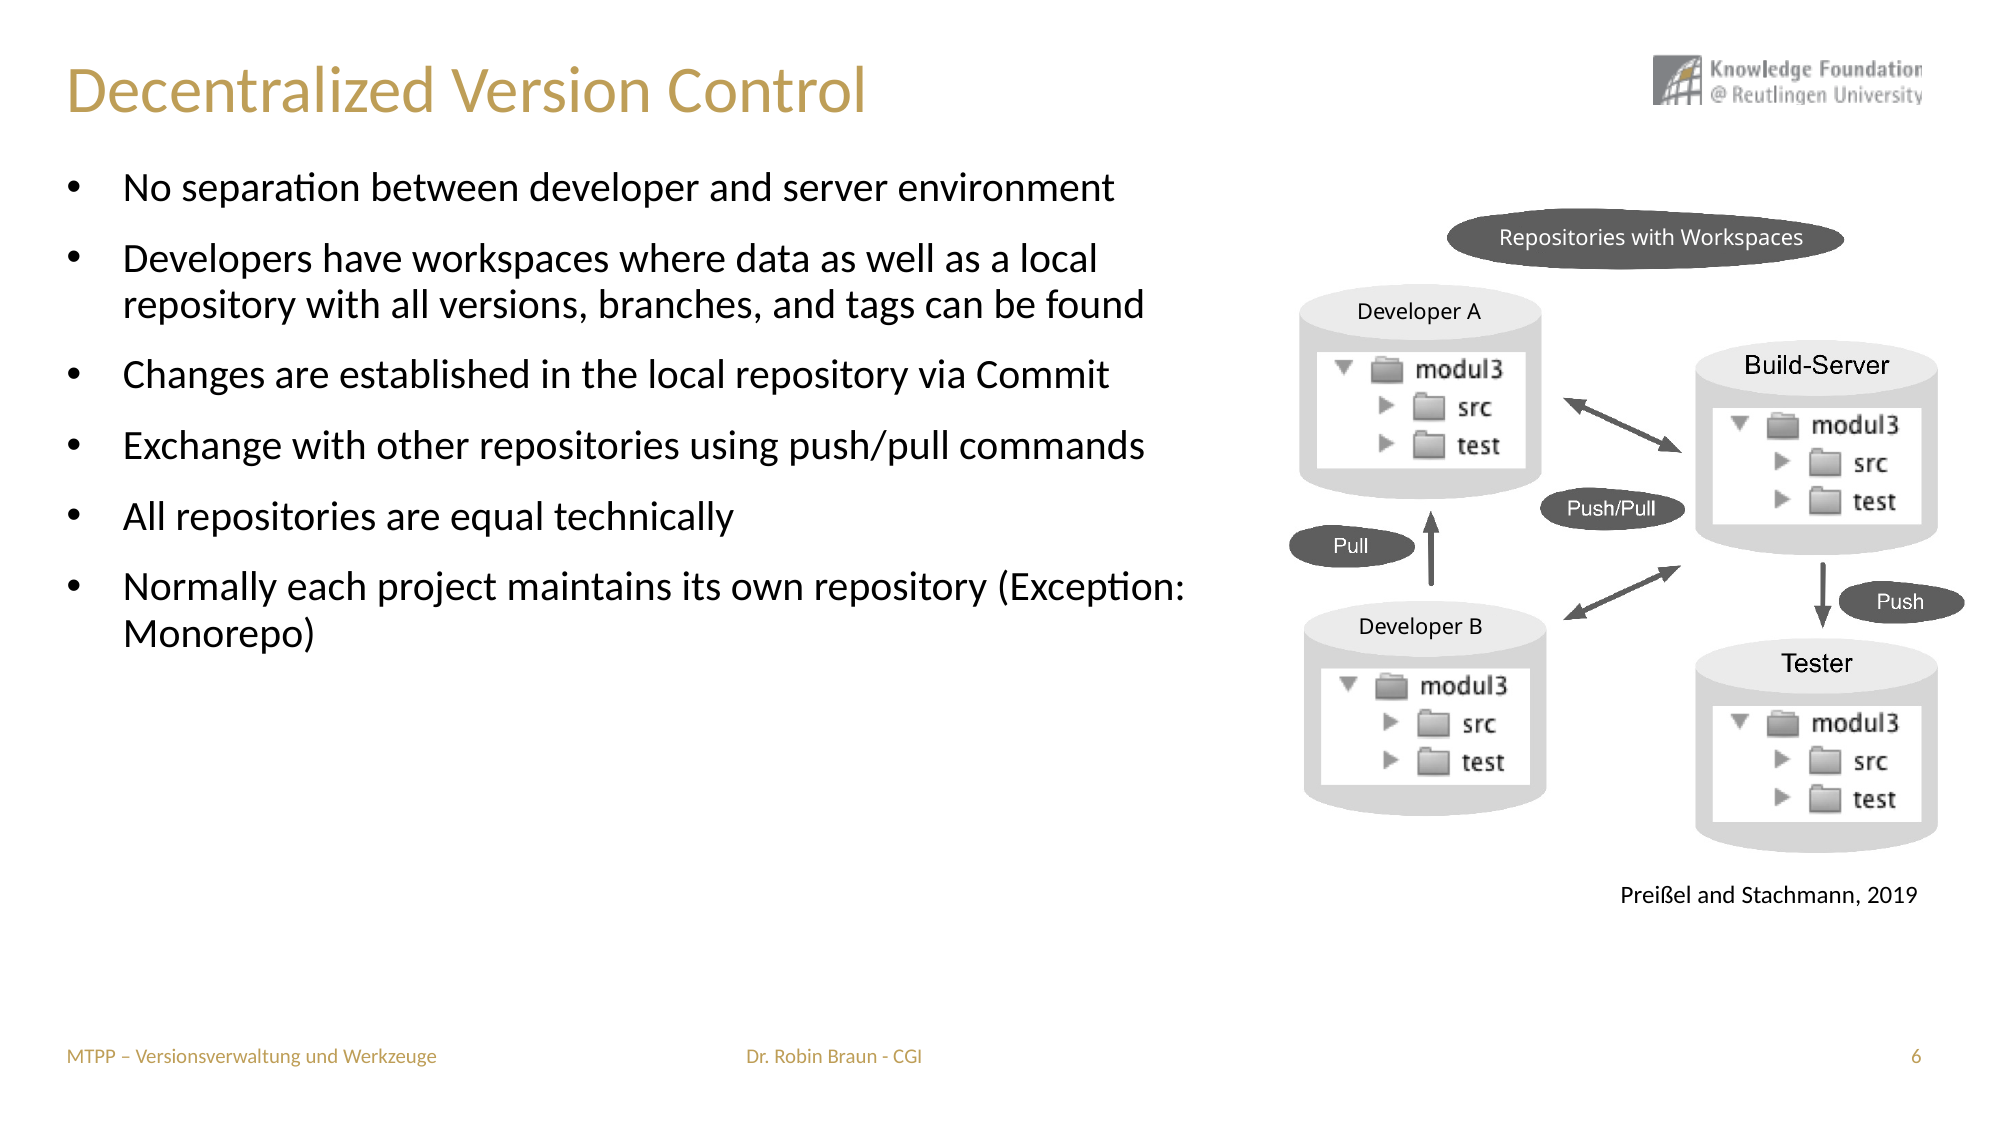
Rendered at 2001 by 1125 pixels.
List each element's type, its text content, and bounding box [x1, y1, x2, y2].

text_box Preißel and Stachmann, 2019 [1601, 873, 1934, 917]
title Decentralized Version Control [66, 42, 1603, 138]
picture [1283, 204, 1967, 854]
list No separation between developer and server environment Developers have workspaces where data as well as a local repository with all versions, branches, and tags can be found Changes are established in the local repository via Commit Exchange with other repositories using push/pull commands All repositories are equal technically Normally each project maintains its own repository (Exception: Monorepo) [66, 160, 1261, 988]
